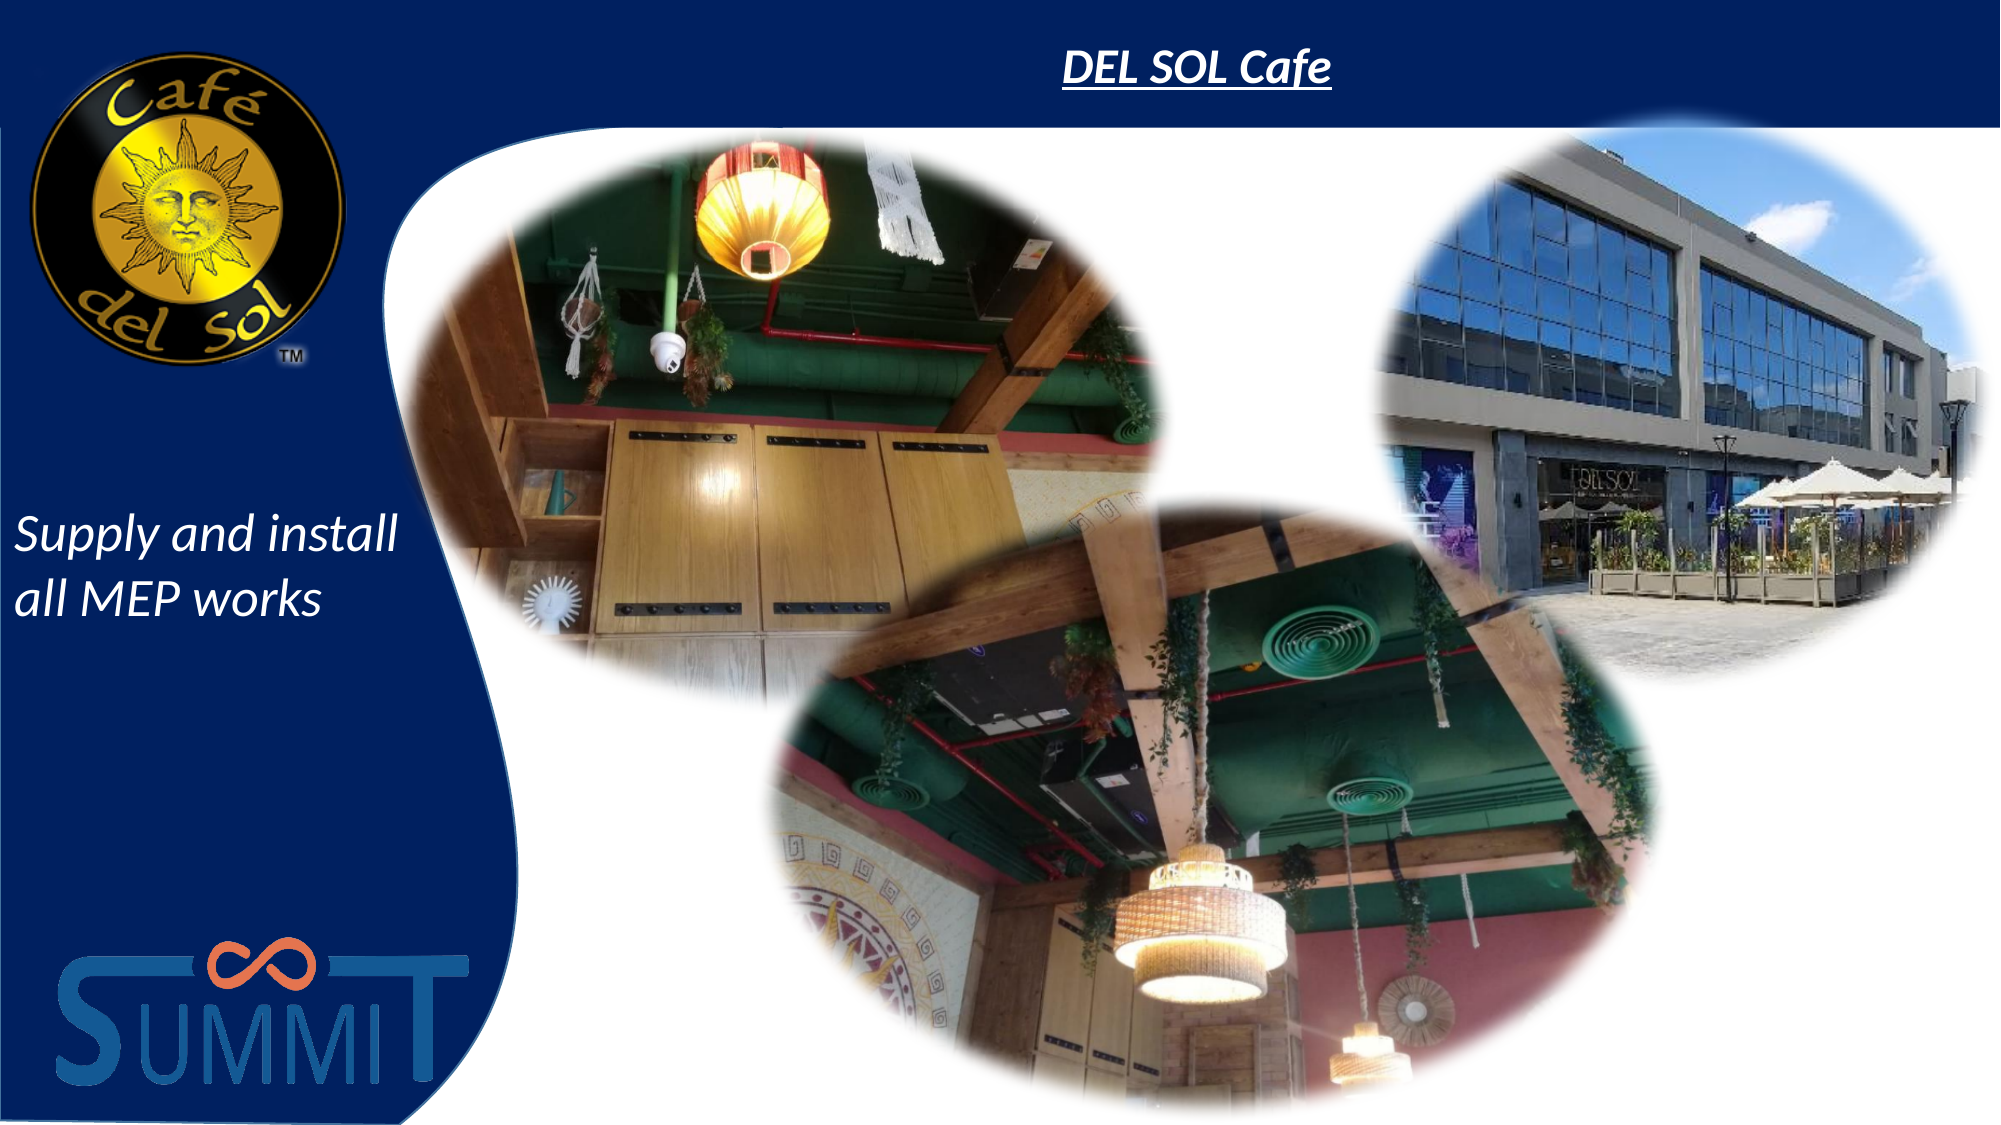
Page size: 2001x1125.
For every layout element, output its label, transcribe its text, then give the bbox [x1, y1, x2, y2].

text_box DEL SOL Cafe [0, 0, 2000, 129]
picture [389, 101, 1996, 1123]
picture [19, 41, 356, 377]
text_box Supply and install all MEP works [0, 129, 519, 1125]
picture [55, 937, 469, 1086]
